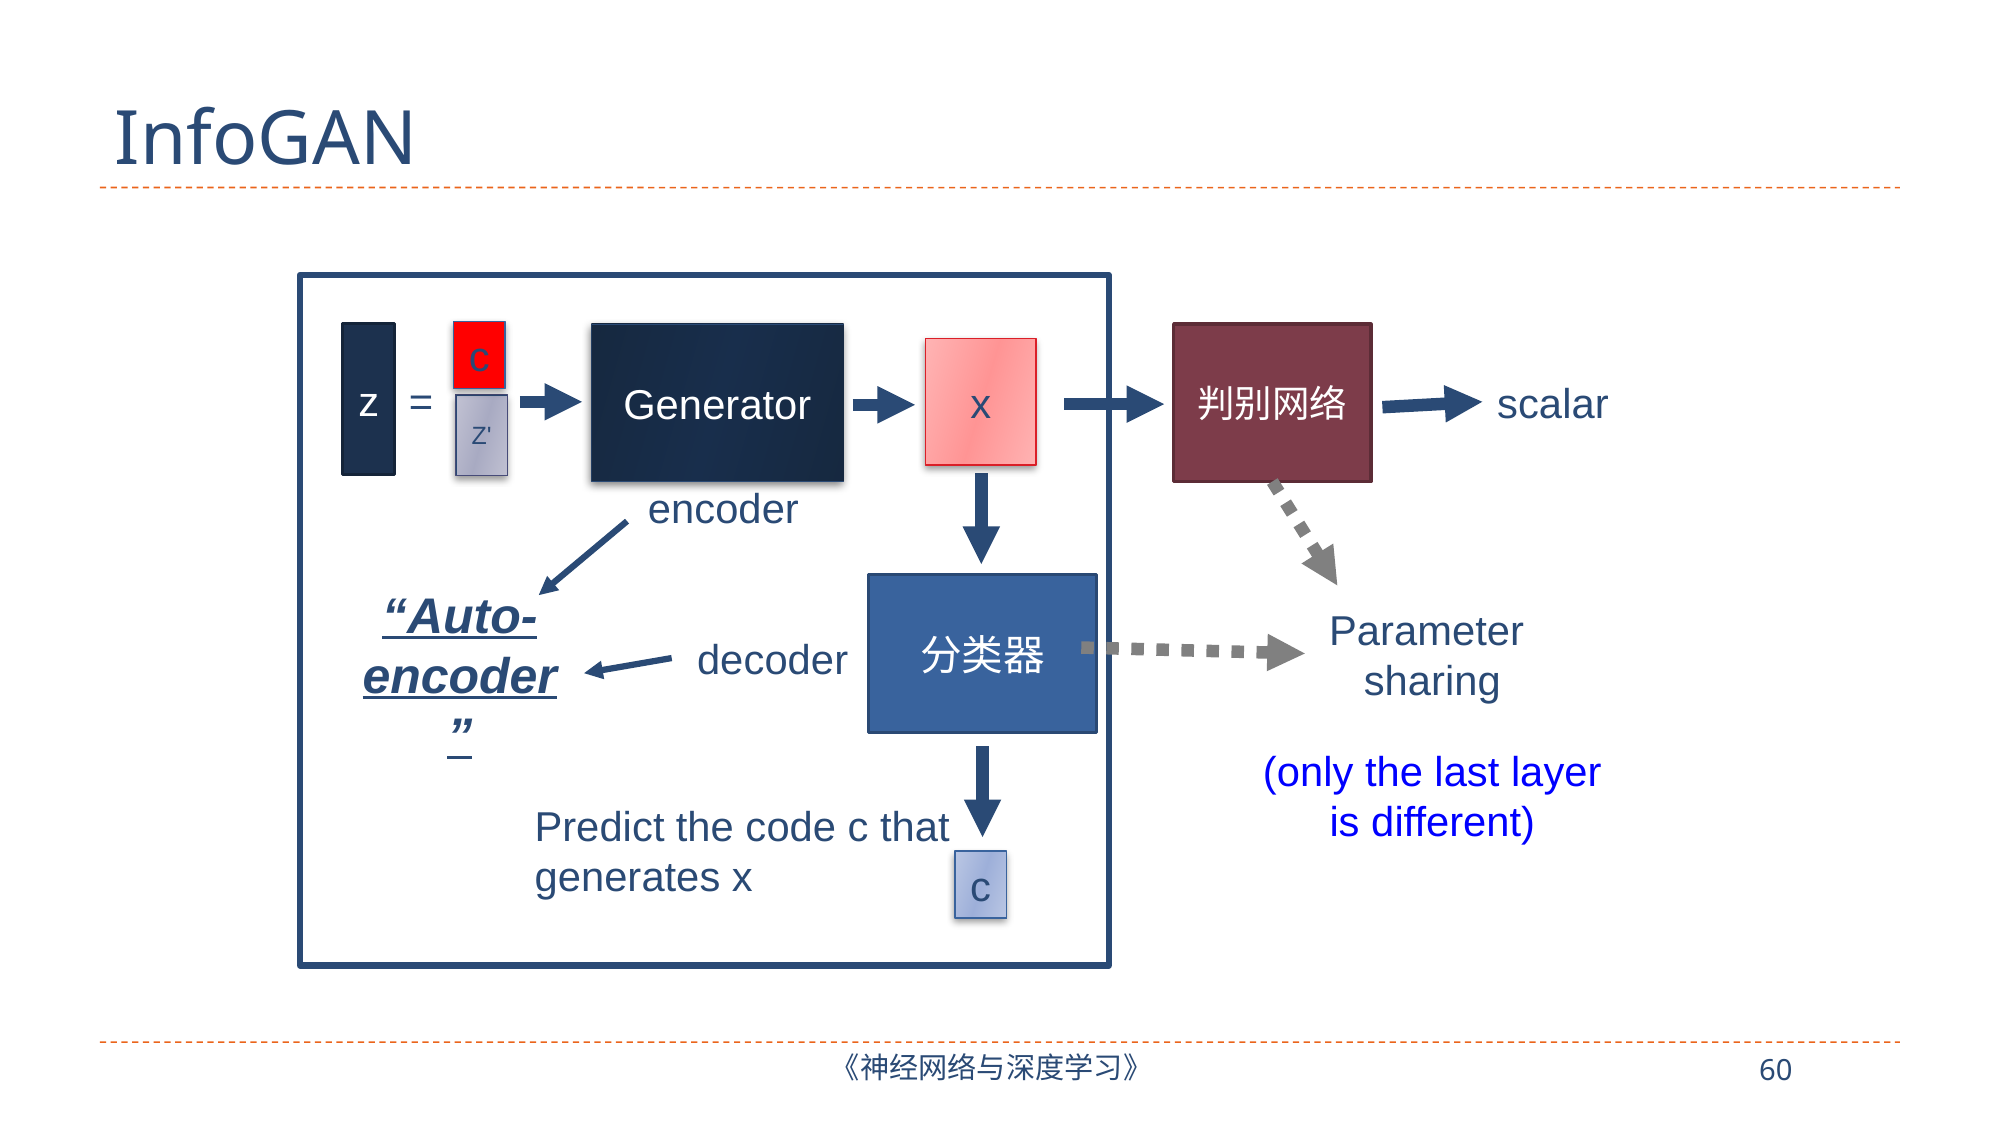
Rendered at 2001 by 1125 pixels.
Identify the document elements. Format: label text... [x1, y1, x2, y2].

text_box encoder [622, 474, 825, 540]
text_box (only the last layer is different) [1238, 737, 1627, 852]
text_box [538, 520, 628, 596]
text_box 判别网络 [1172, 322, 1373, 483]
text_box [298, 273, 1110, 967]
title InfoGAN [99, 24, 1900, 188]
text_box Parameter sharing [1277, 595, 1587, 711]
text_box scalar [1482, 369, 1645, 435]
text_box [583, 658, 672, 675]
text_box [1081, 647, 1306, 654]
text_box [1382, 401, 1483, 408]
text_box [1272, 481, 1338, 586]
text_box “Auto-encoder” [335, 575, 585, 771]
text_box decoder [671, 625, 874, 691]
